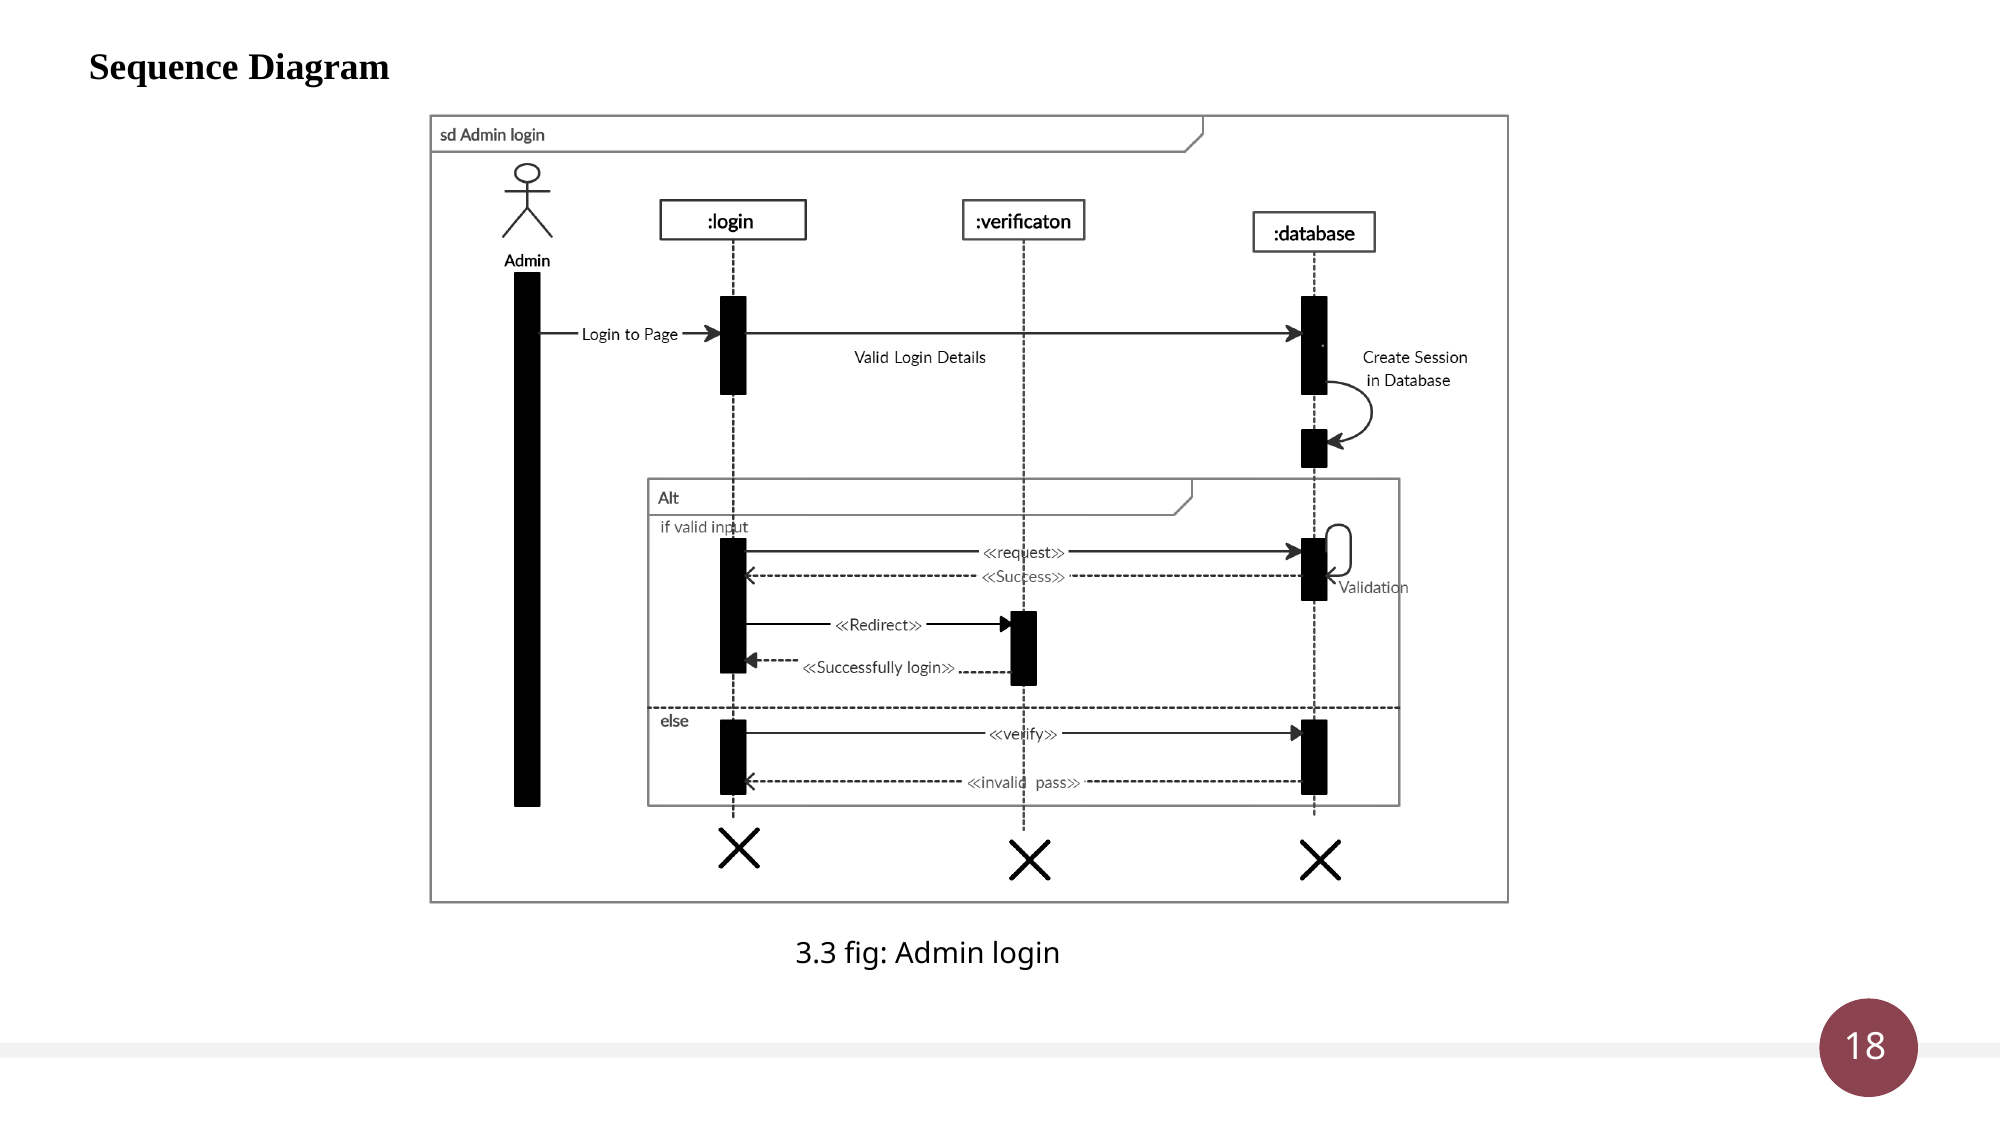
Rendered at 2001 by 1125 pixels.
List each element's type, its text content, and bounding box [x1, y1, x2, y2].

text_box 3.3 fig: Admin login [780, 928, 1076, 977]
text_box Sequence Diagram [64, 34, 406, 95]
picture [406, 91, 1532, 928]
text_box 18 [1828, 1014, 1902, 1075]
